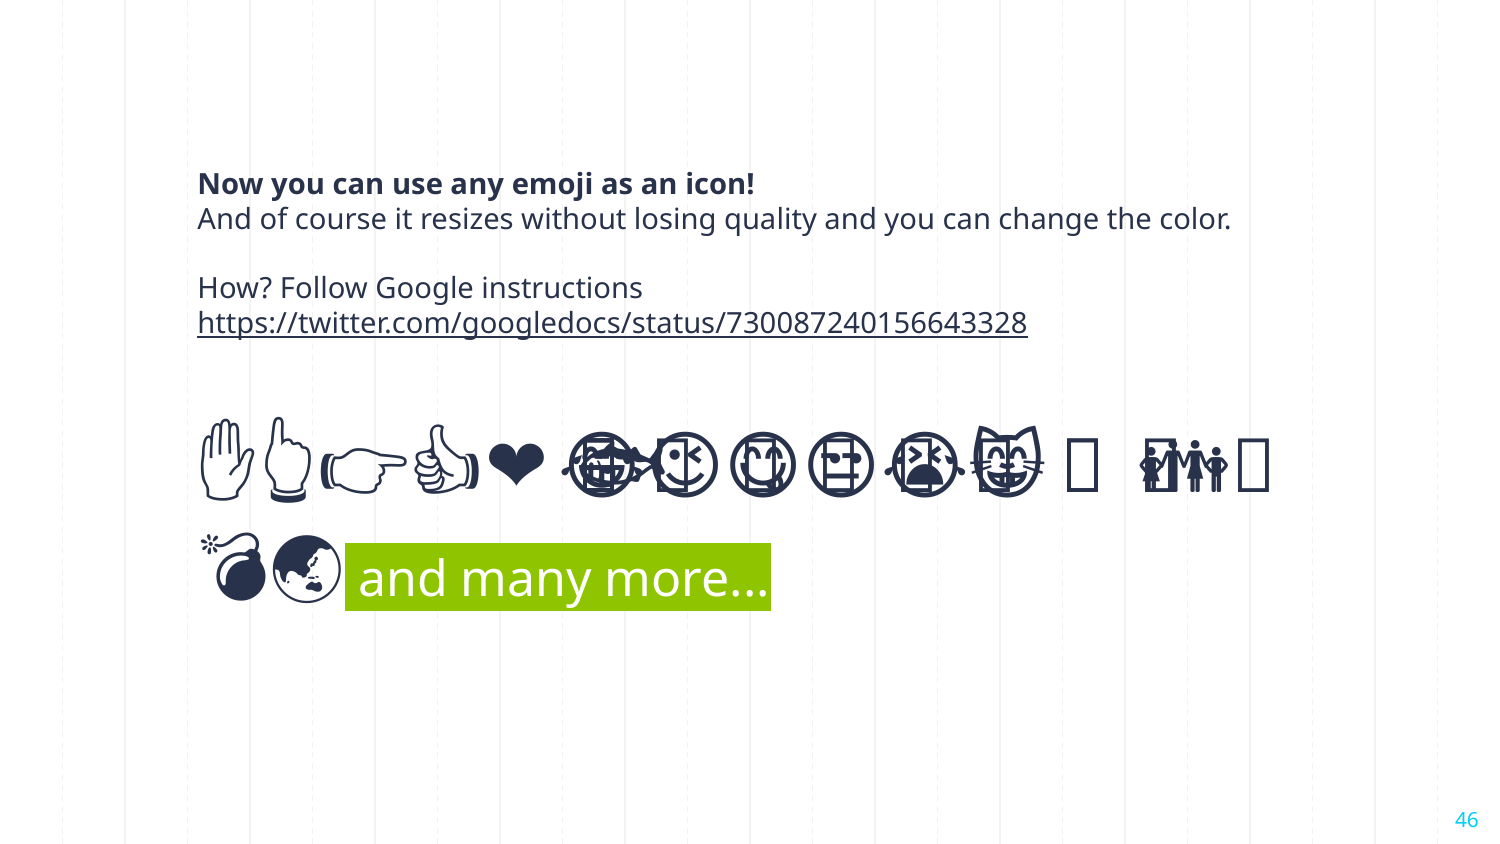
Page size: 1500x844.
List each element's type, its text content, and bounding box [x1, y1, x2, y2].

text_box ✋👆👉👍👤👦👧👨👩👪💃🏃💑❤😂😉😋😒😭👶😸🐟🍒🍔💣📌📖🔨🎃🎈🎨🏈🏰🌏🔌🔑 and many more... [182, 389, 1385, 812]
slide_number 46 [1403, 791, 1494, 844]
text_box Now you can use any emoji as an icon! And of course it resizes without losing quality and you can change the color. How? Follow Google instructions https://twitter.com/googledocs/status/730087240156643328 [182, 149, 1278, 377]
